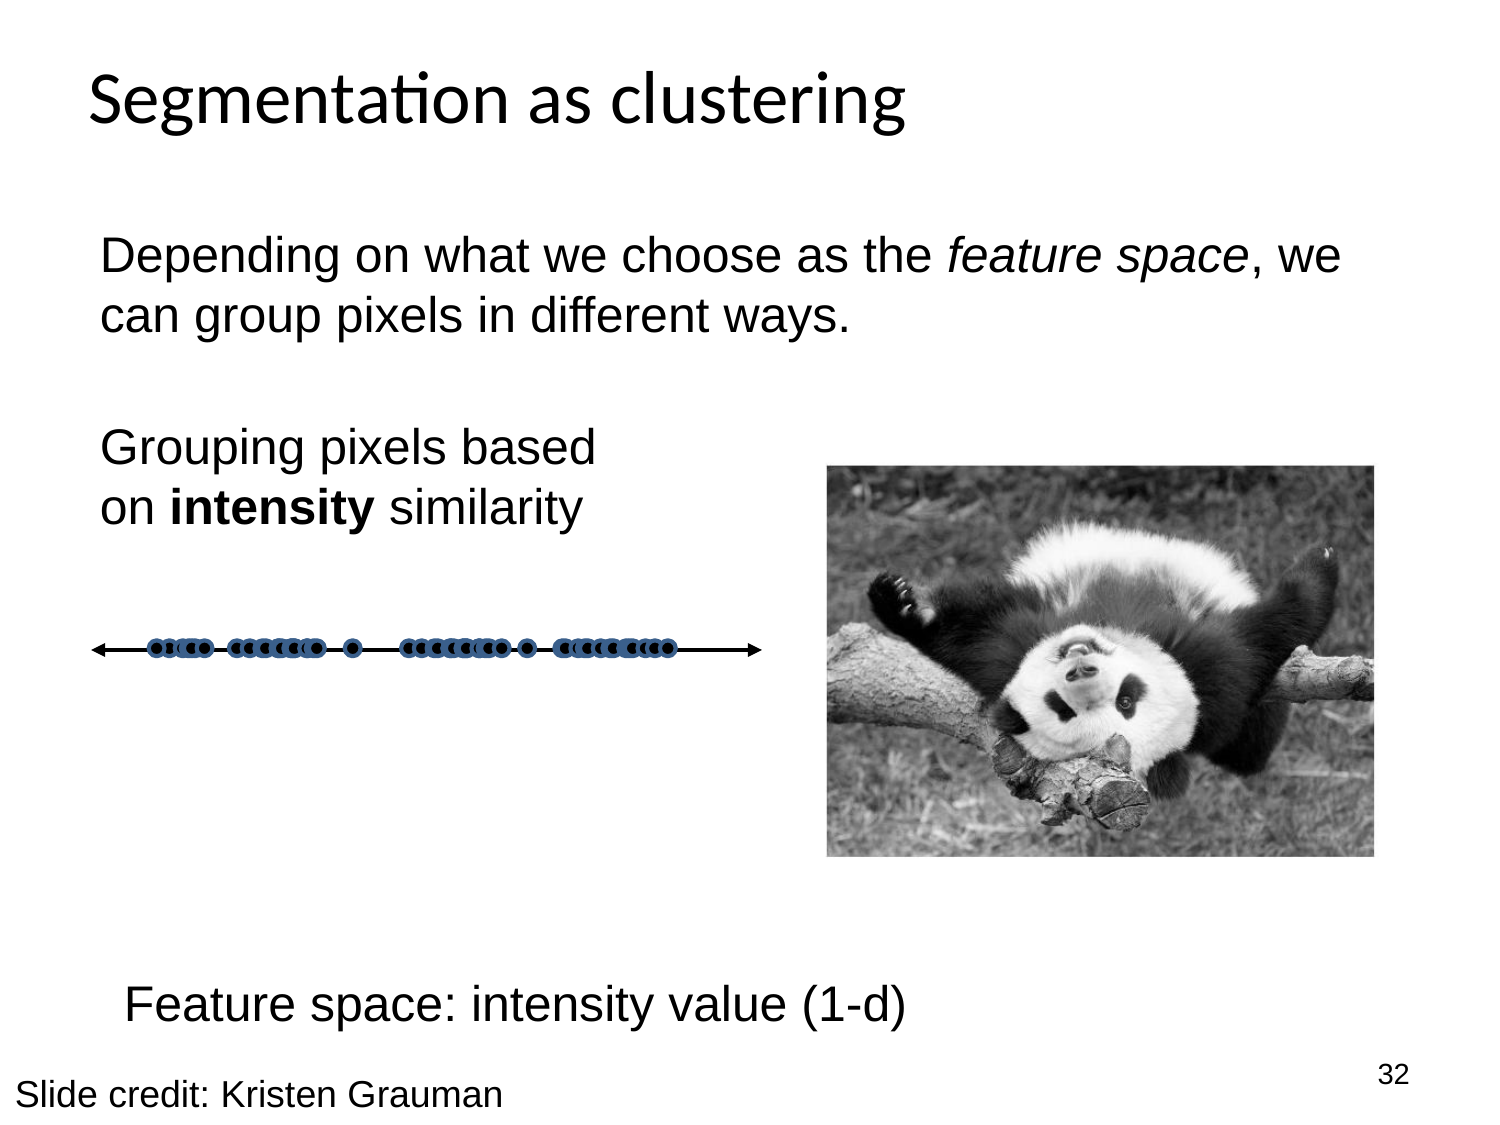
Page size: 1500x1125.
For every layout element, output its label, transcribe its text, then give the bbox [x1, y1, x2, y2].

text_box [148, 640, 750, 696]
text_box Depending on what we choose as the feature space, we can group pixels in different ways. [85, 215, 1393, 350]
text_box Slide credit: Kristen Grauman [0, 1062, 975, 1123]
title Segmentation as clustering [72, 0, 1424, 188]
slide_number 32 [1074, 1042, 1425, 1103]
picture [737, 436, 1464, 913]
text_box Feature space: intensity value (1-d) [109, 963, 996, 1039]
text_box Grouping pixels based on intensity similarity [85, 406, 655, 542]
